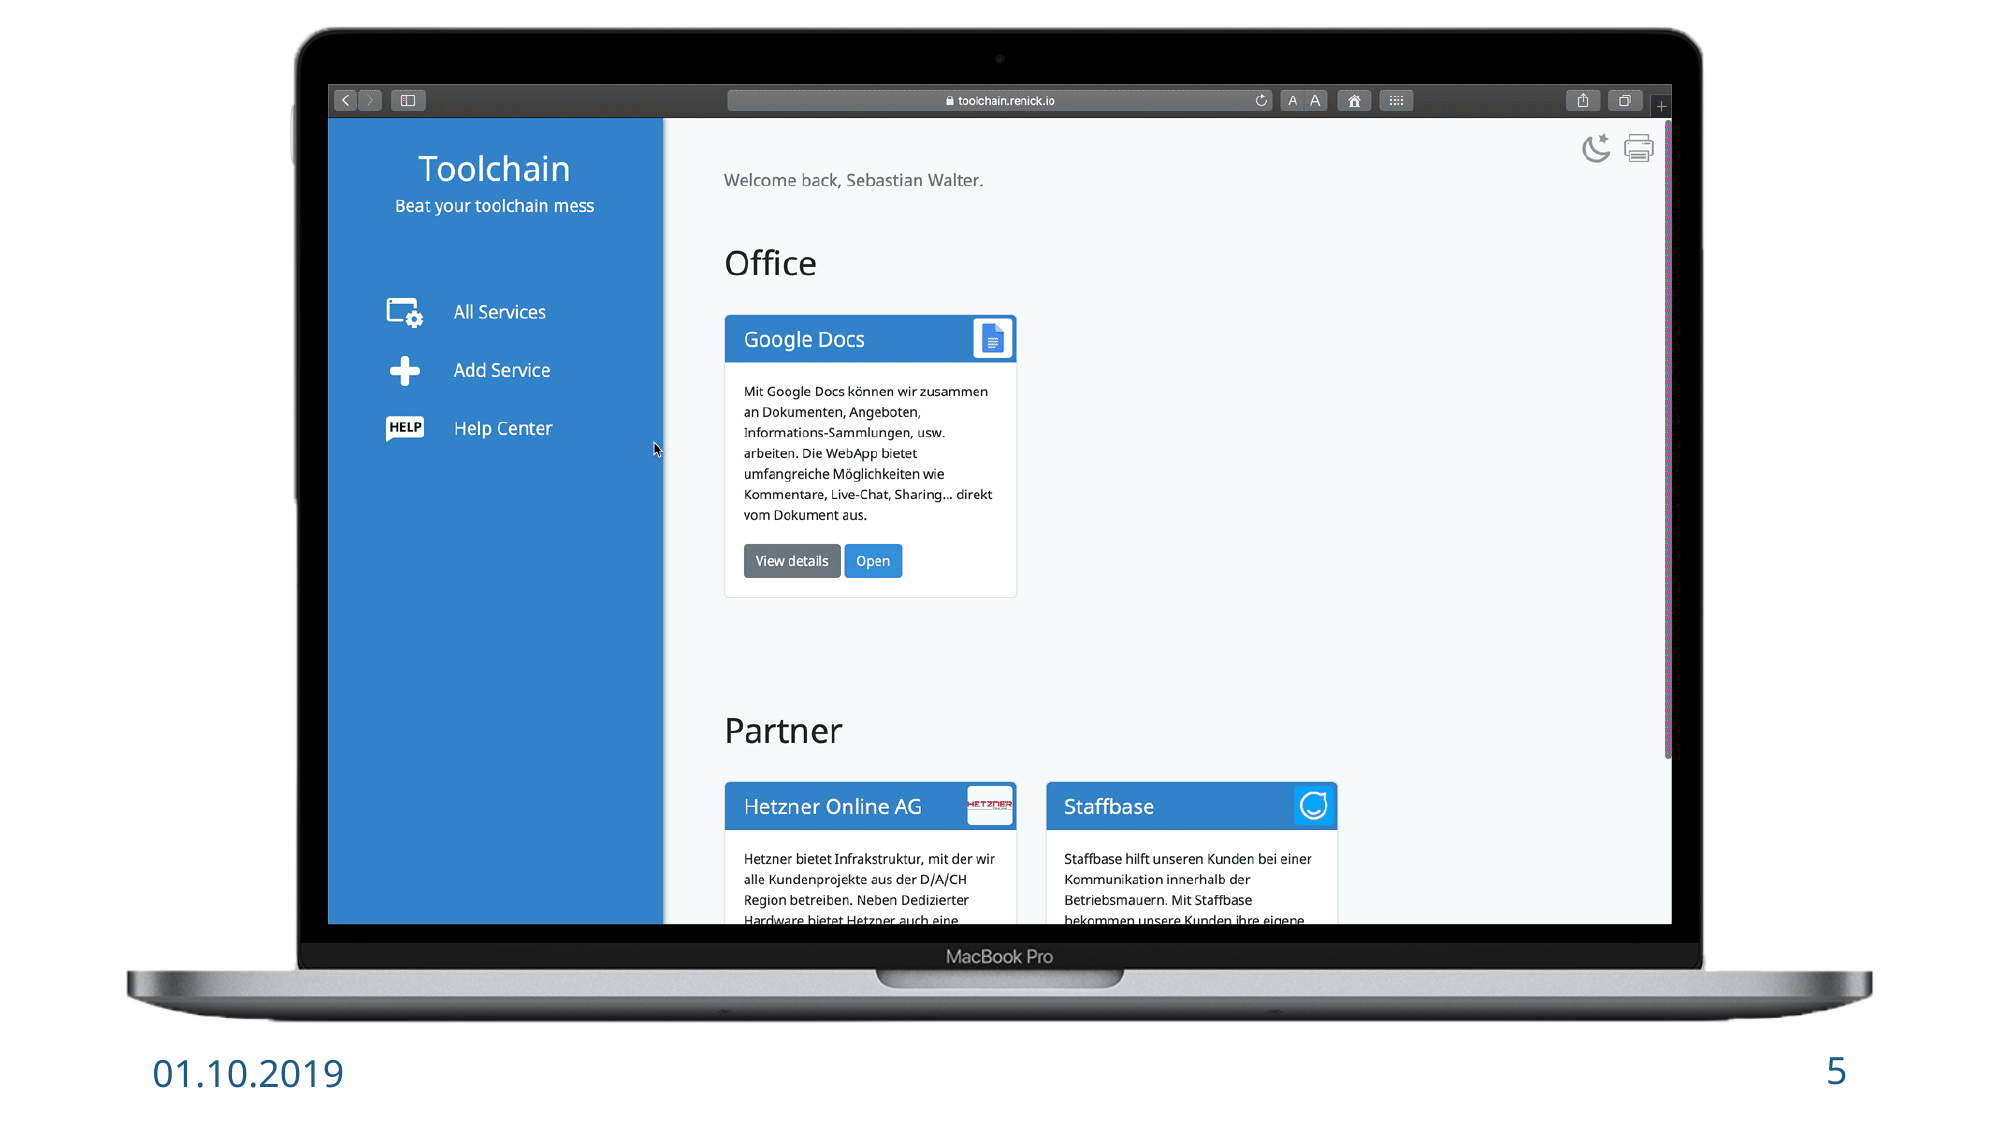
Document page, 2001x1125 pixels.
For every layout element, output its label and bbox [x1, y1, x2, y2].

text_box [0, 0, 2000, 1125]
